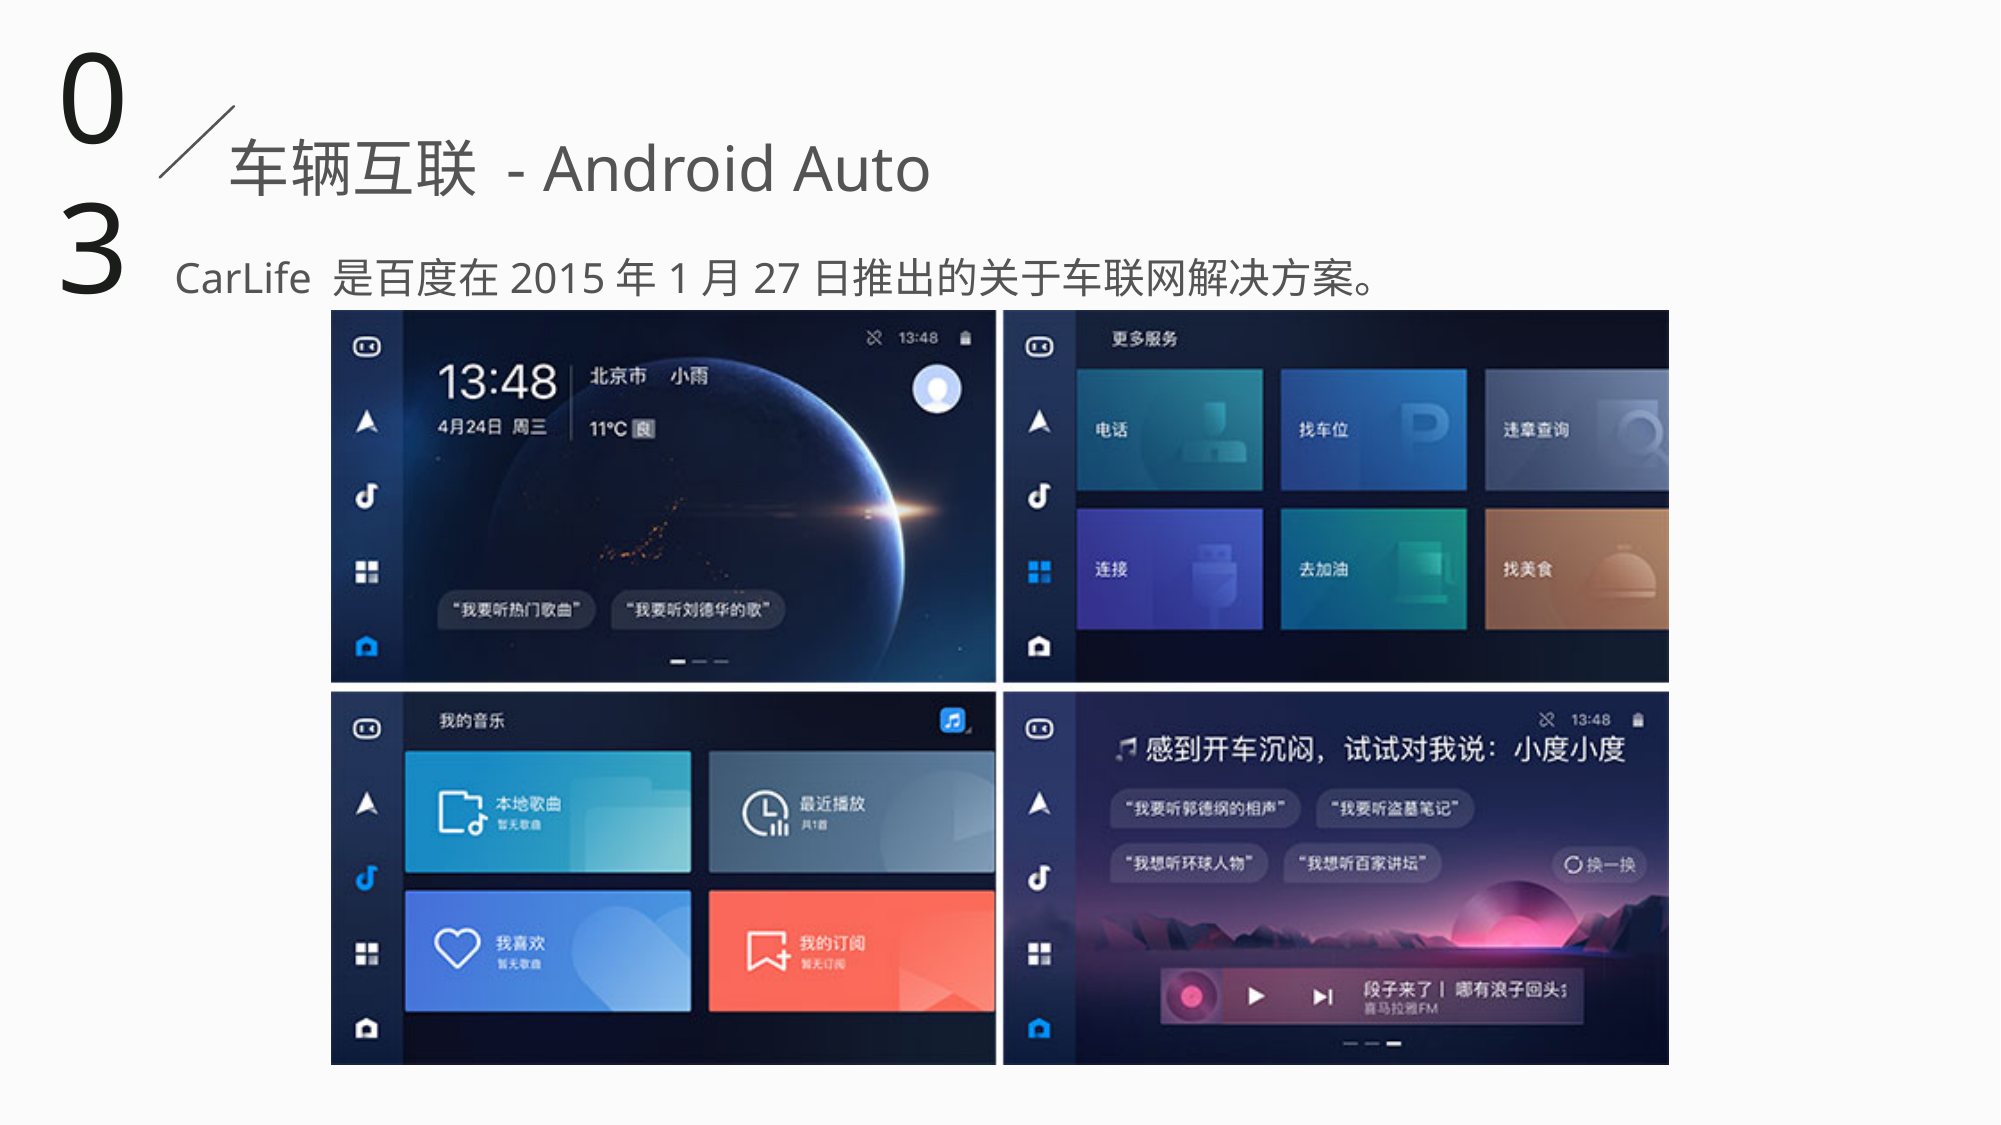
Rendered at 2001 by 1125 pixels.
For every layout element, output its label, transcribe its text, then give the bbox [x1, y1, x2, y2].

text_box CarLife 是百度在2015年1月27日推出的关于车联网解决方案。 [159, 234, 1782, 310]
text_box 03 [42, 10, 214, 326]
picture [331, 310, 1669, 1065]
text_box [159, 106, 234, 178]
text_box 车辆互联 - Android Auto [213, 106, 1212, 211]
